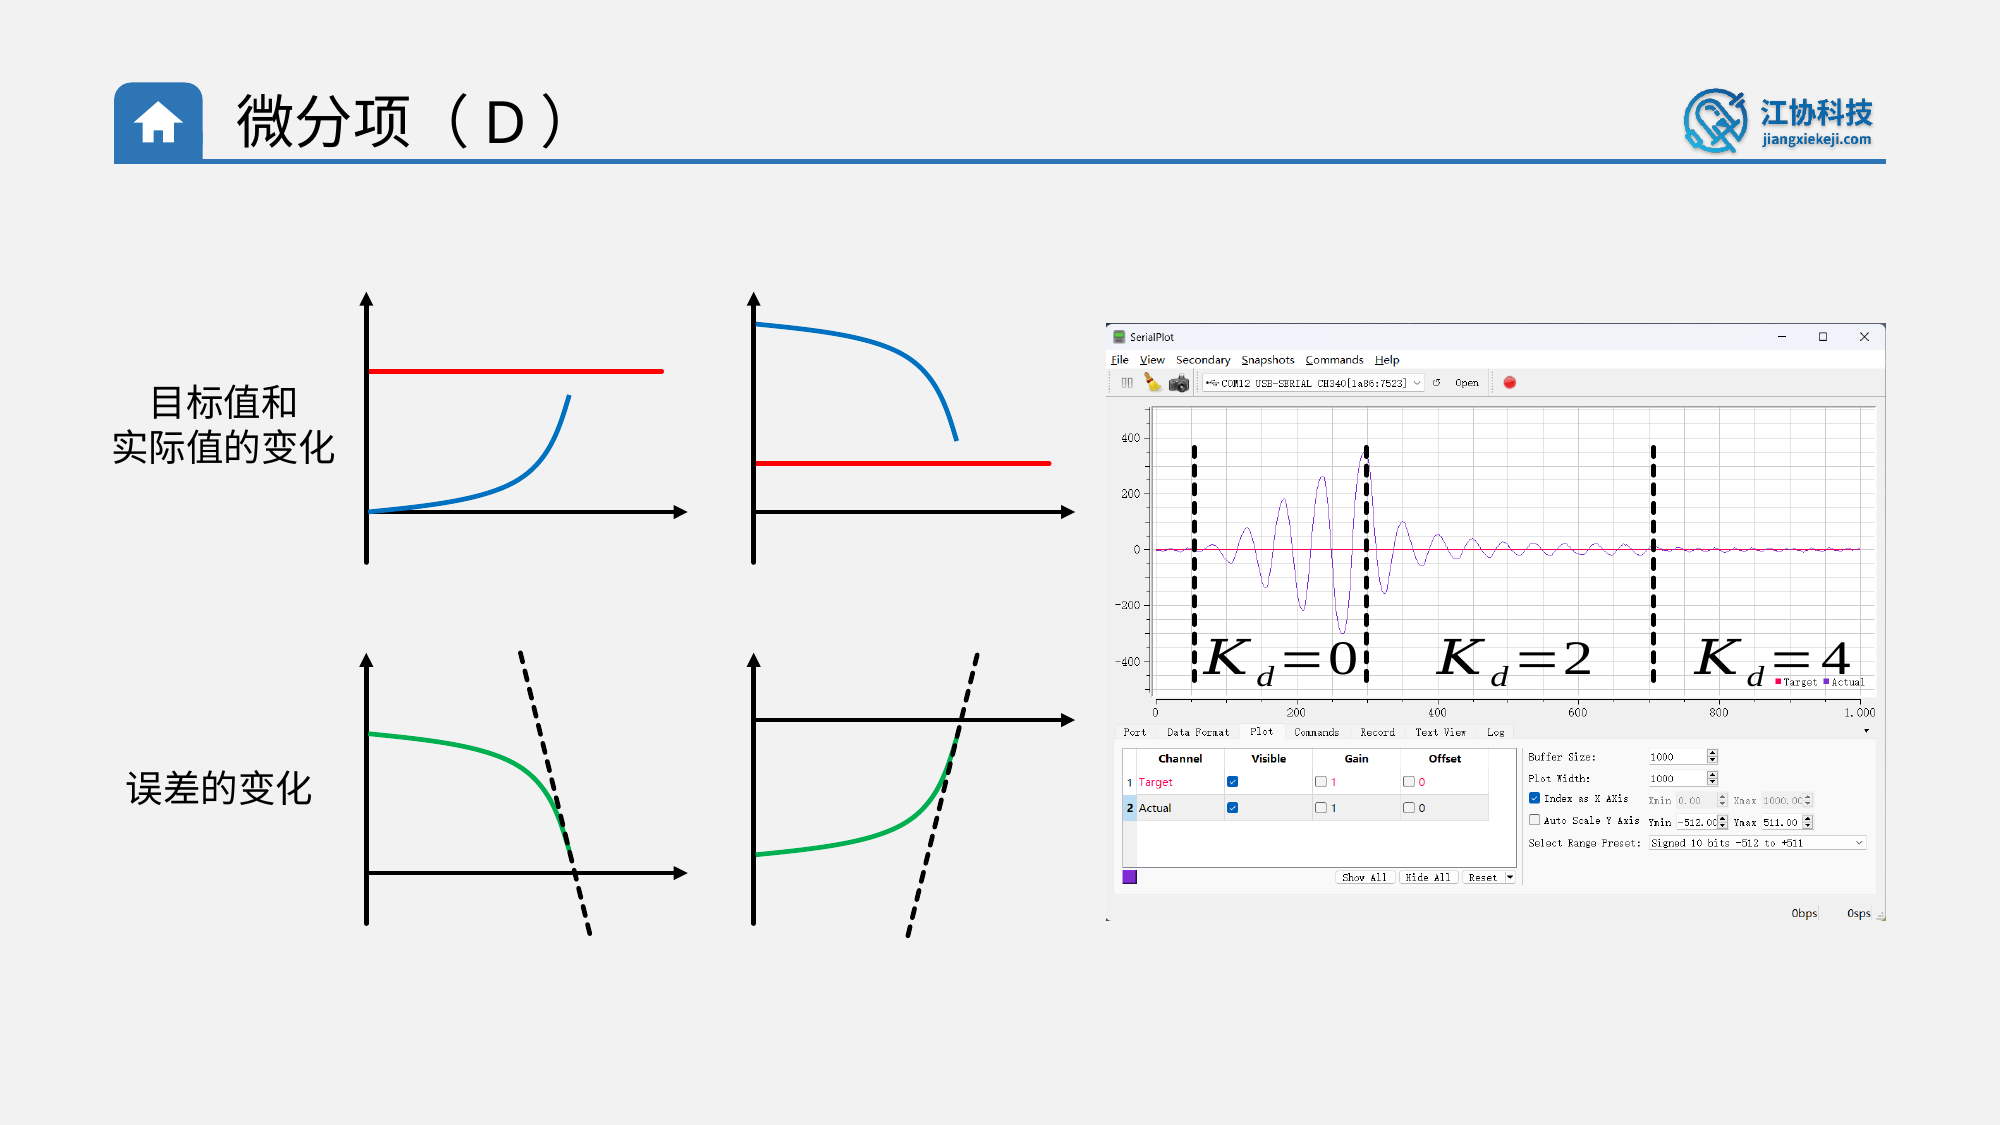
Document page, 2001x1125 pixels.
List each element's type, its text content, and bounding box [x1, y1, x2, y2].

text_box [114, 76, 1886, 166]
text_box 目标值和 实际值的变化 [63, 371, 366, 476]
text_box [753, 291, 1076, 563]
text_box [753, 648, 1076, 936]
picture [1106, 323, 1886, 921]
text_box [366, 652, 688, 940]
text_box 误差的变化 [58, 757, 364, 818]
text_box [366, 291, 688, 563]
